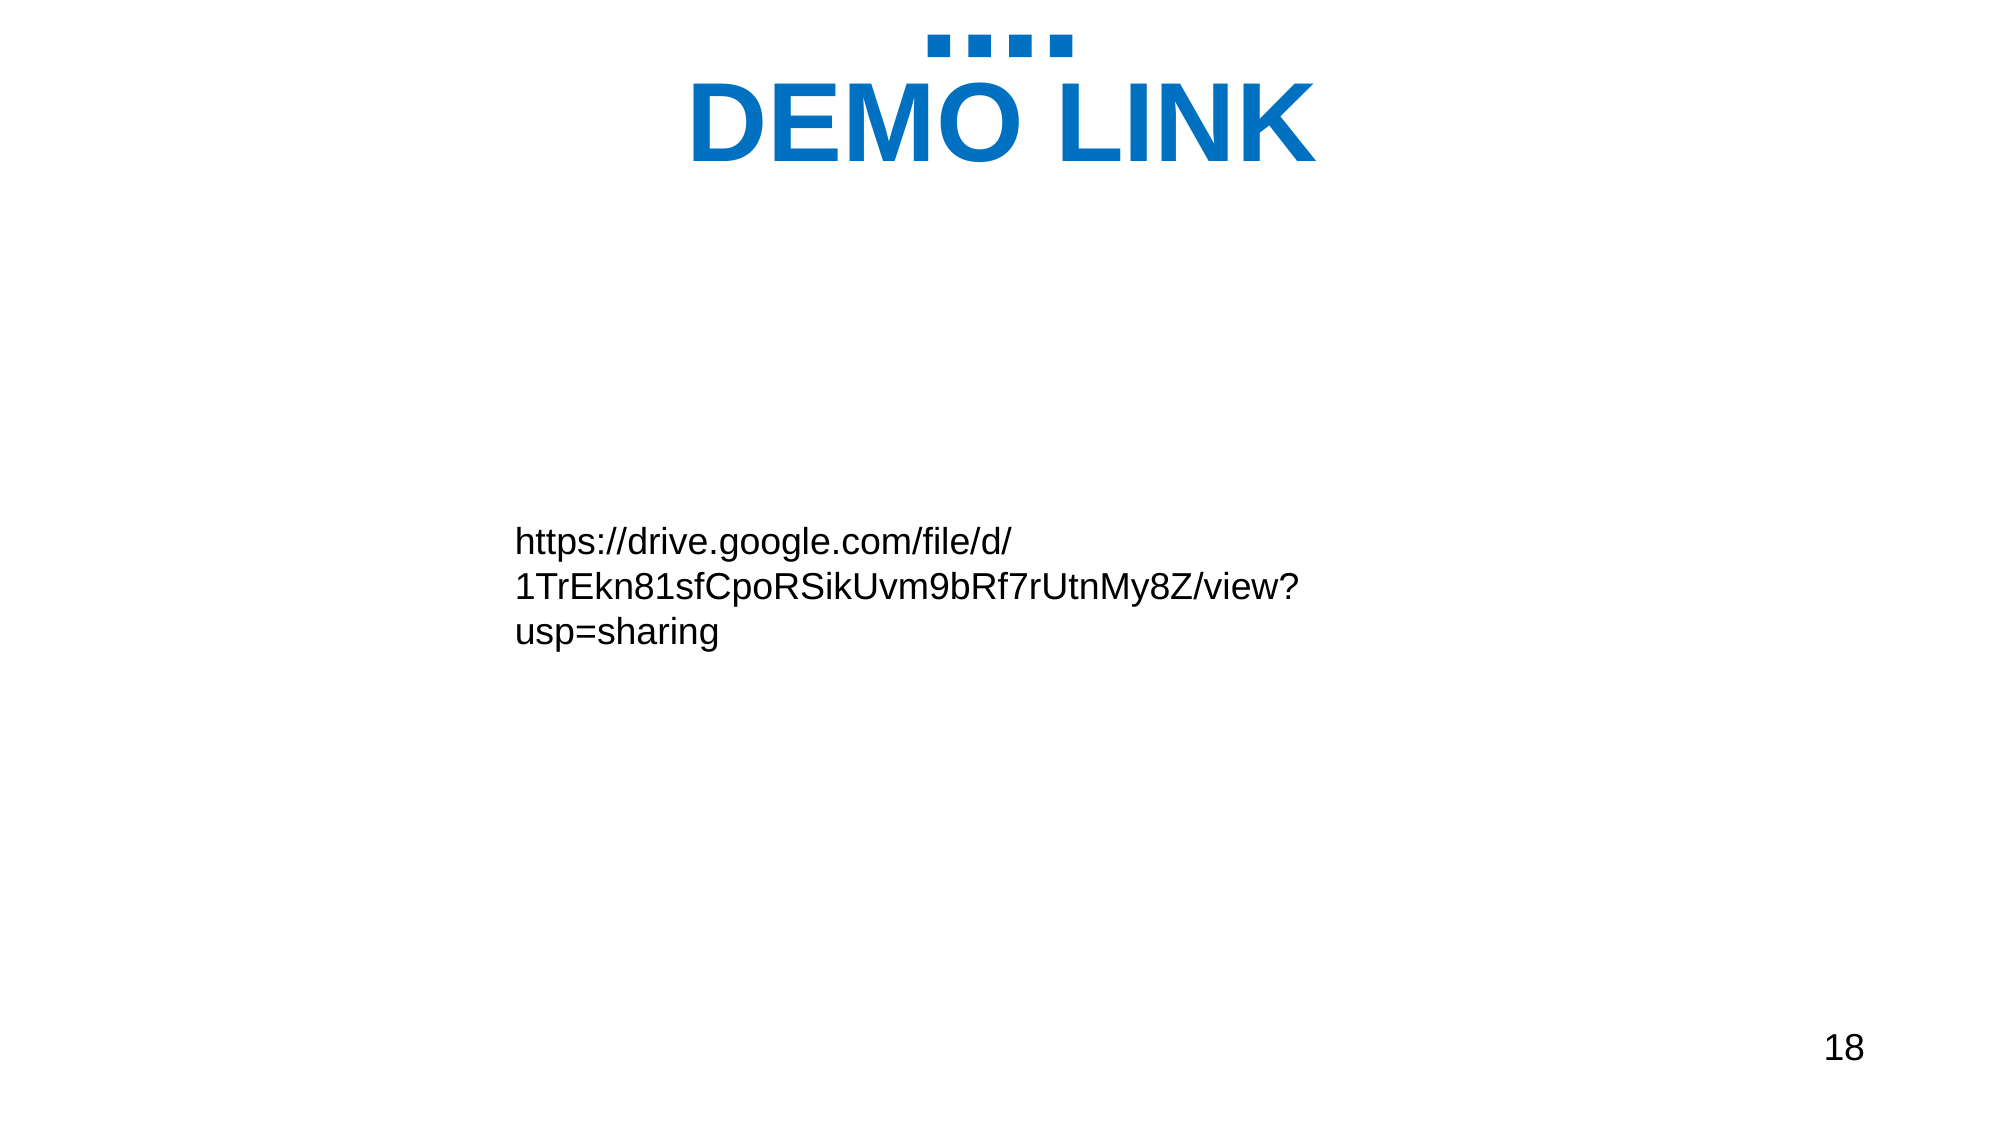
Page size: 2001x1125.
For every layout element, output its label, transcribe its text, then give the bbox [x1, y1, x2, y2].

text_box 18 [1808, 1015, 1967, 1076]
list DEMO LINK [53, 65, 1952, 185]
text_box https://drive.google.com/file/d/1TrEkn81sfCpoRSikUvm9bRf7rUtnMy8Z/view?usp=sharing [500, 509, 1500, 660]
